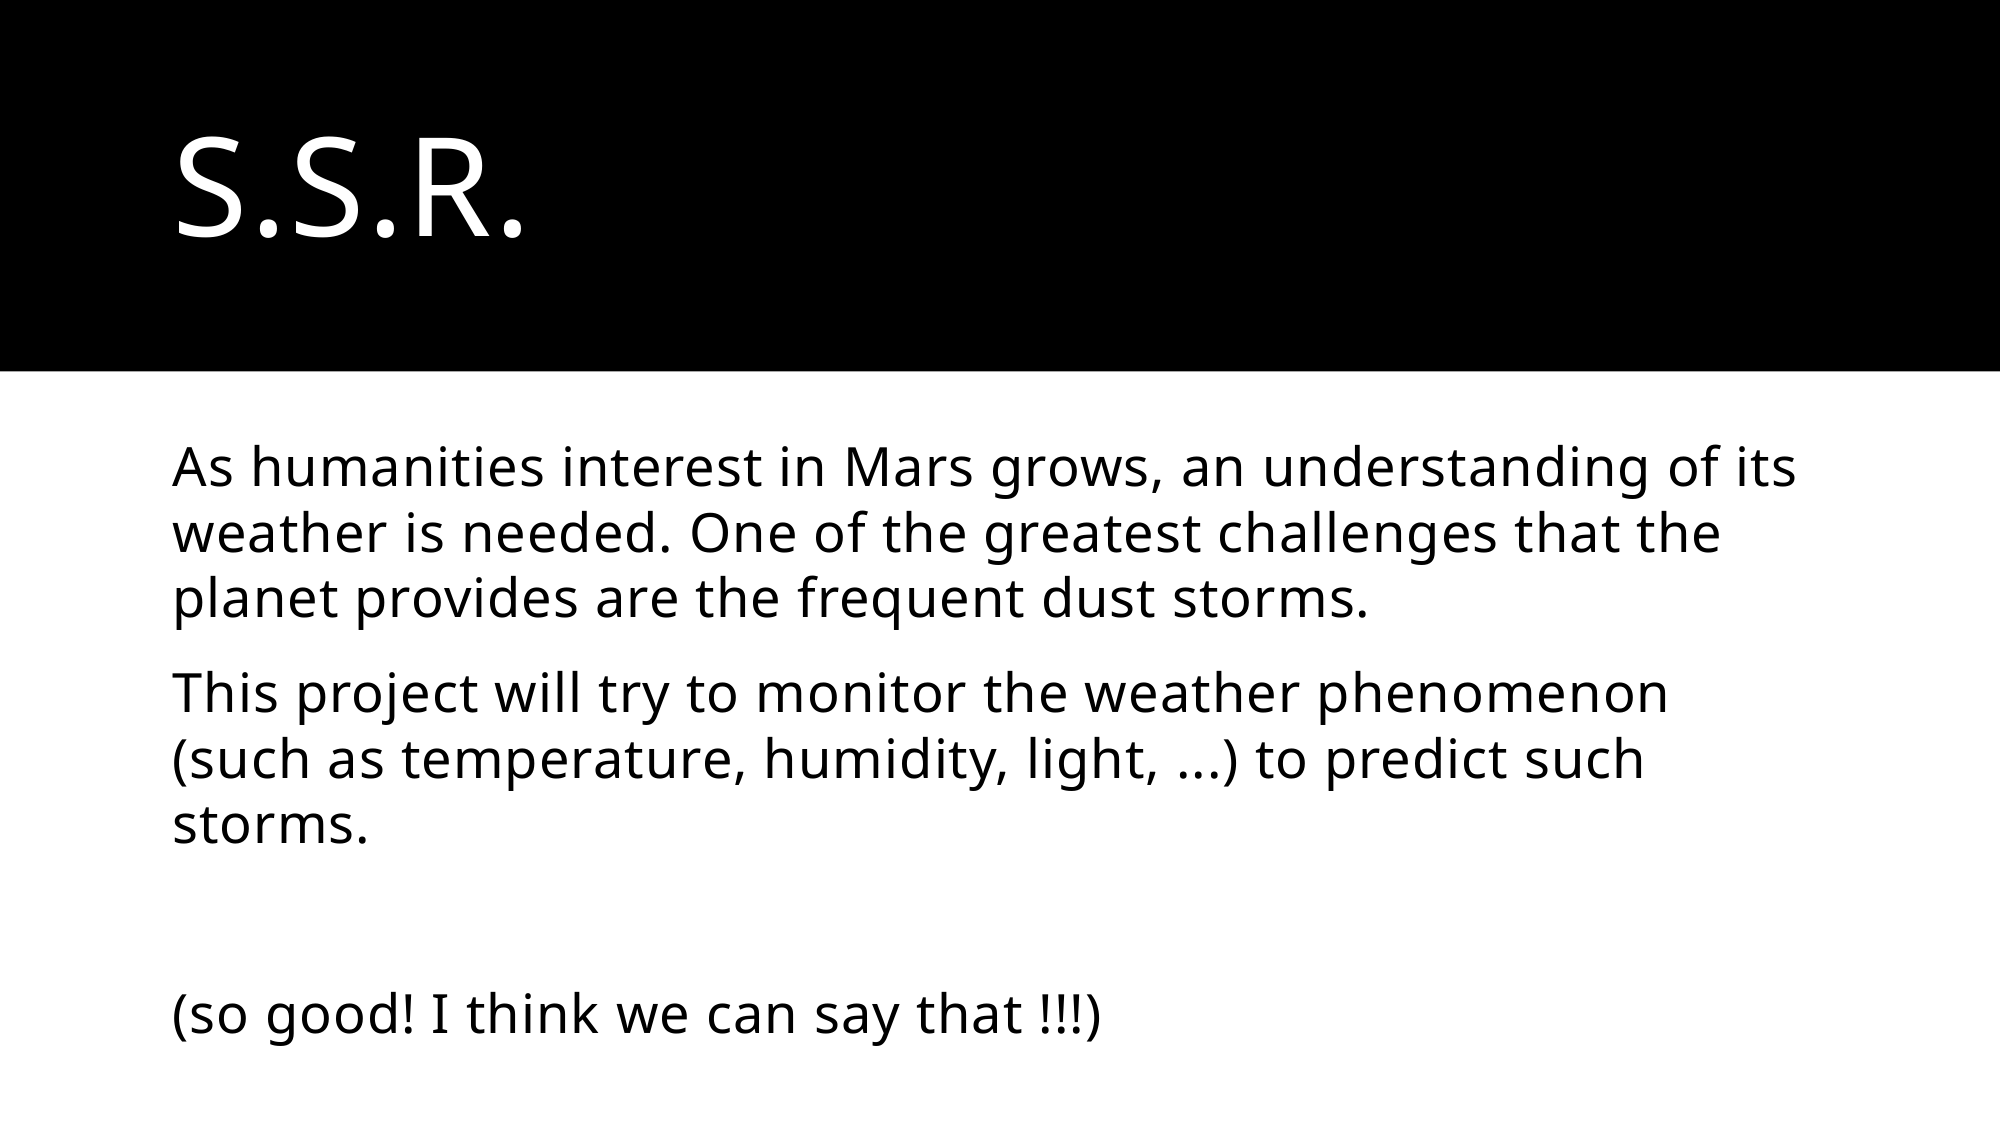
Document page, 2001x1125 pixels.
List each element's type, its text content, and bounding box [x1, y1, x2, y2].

title S.S.R. [157, 52, 1842, 332]
list As humanities interest in Mars grows, an understanding of its weather is needed. One of the greatest challenges that the planet provides are the frequent dust storms. This project will try to monitor the weather phenomenon (such as temperature, humidity, light, ...) to predict such storms. (so good! I think we can say that !!!) [157, 424, 1842, 1014]
